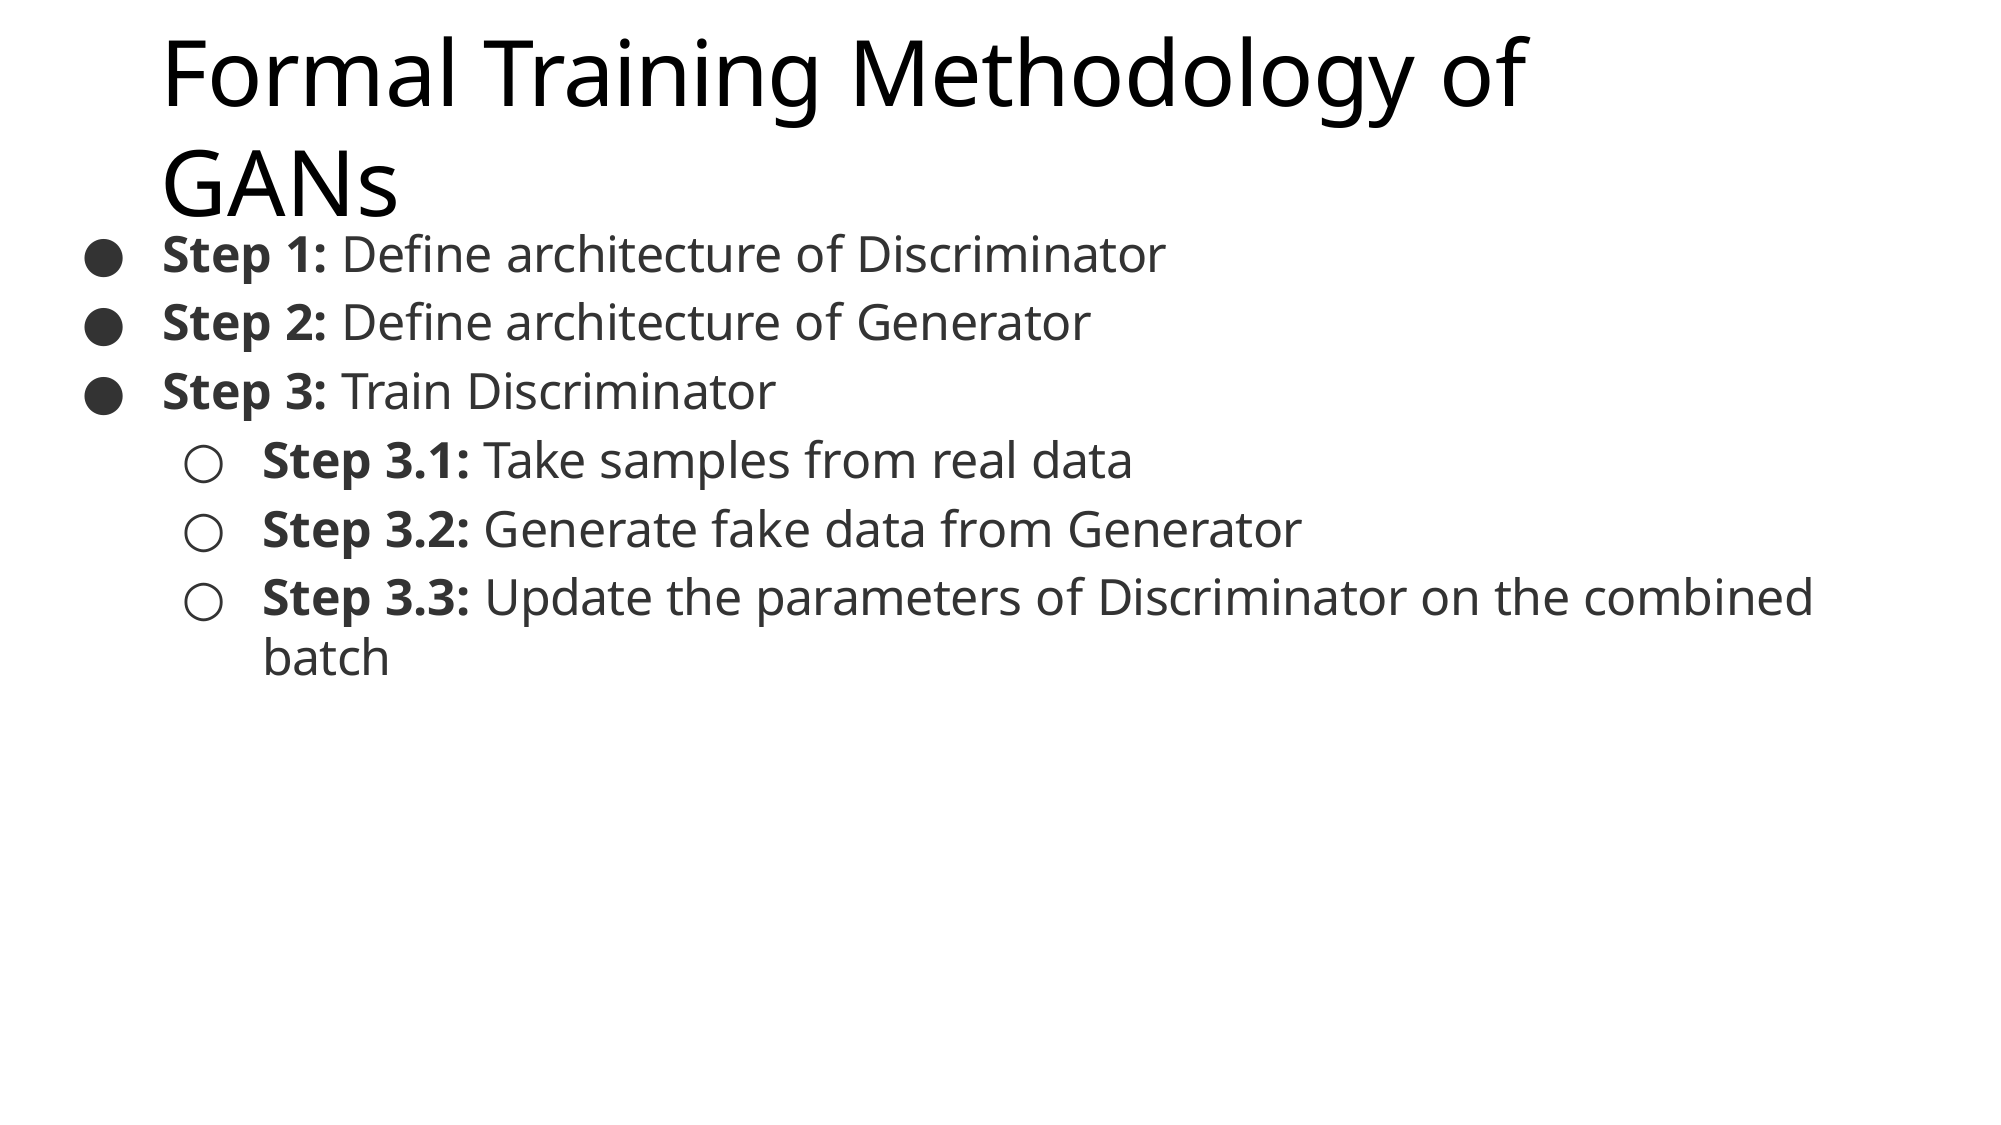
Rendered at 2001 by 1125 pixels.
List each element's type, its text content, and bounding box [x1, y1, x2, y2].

text_box Step 1: Deﬁne architecture of Discriminator Step 2: Deﬁne architecture of Generator Step 3: Train Discriminator Step 3.1: Take samples from real data Step 3.2: Generate fake data from Generator Step 3.3: Update the parameters of Discriminator on the combined batch [79, 210, 1876, 686]
title Formal Training Methodology of GANs [158, 11, 1662, 210]
